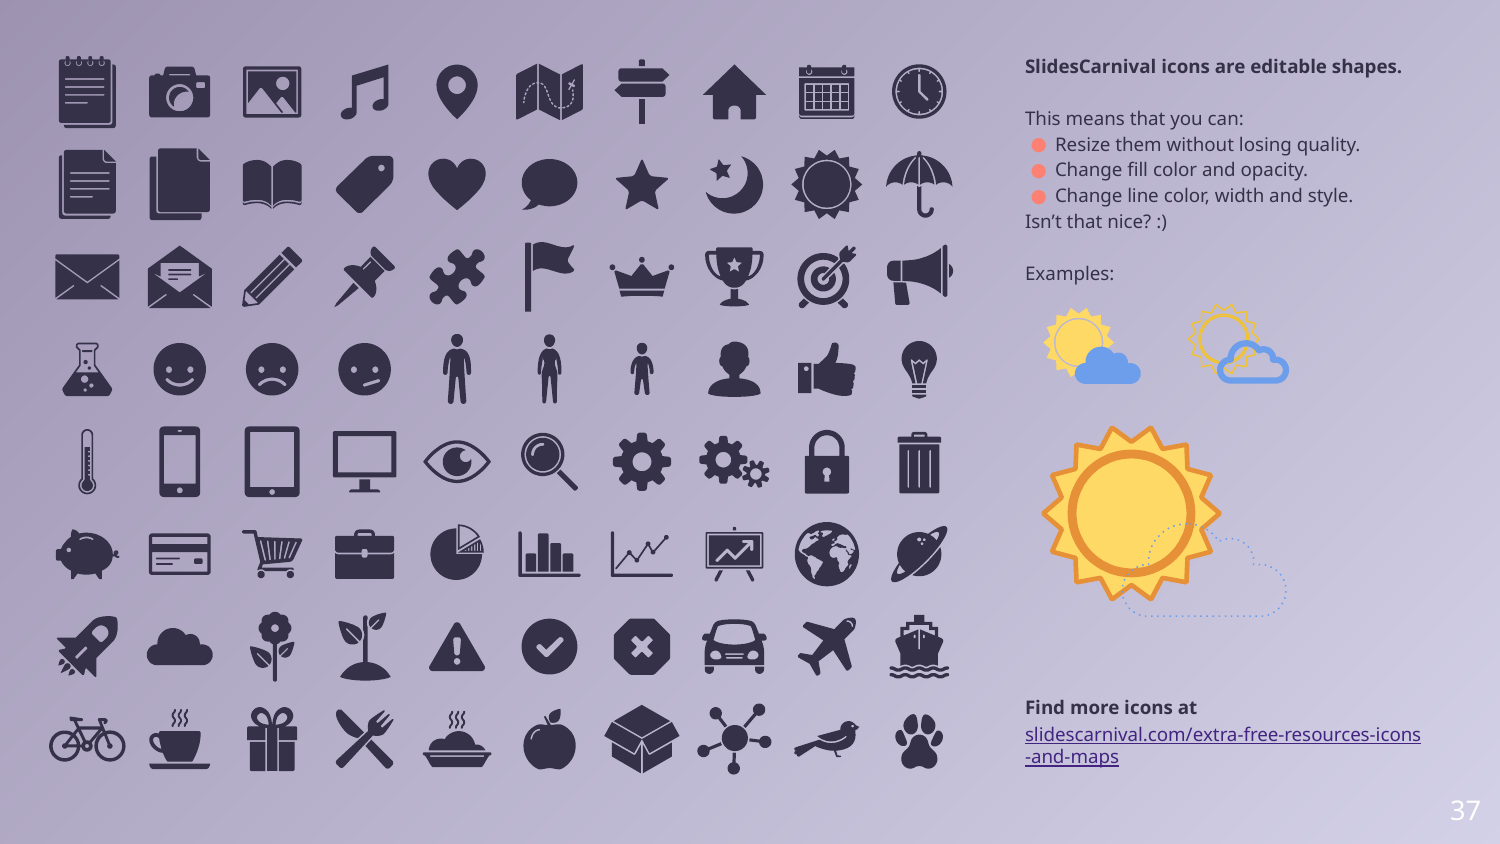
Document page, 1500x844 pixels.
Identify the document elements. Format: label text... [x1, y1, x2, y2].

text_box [885, 150, 953, 218]
text_box [244, 426, 300, 498]
text_box [429, 622, 485, 672]
text_box [521, 159, 578, 210]
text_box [705, 526, 764, 582]
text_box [886, 244, 954, 306]
text_box [794, 721, 860, 758]
text_box [612, 432, 672, 491]
text_box [1117, 352, 1141, 384]
text_box [340, 64, 389, 120]
text_box [1128, 538, 1286, 617]
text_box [515, 63, 584, 121]
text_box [895, 713, 944, 769]
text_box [891, 64, 947, 119]
text_box [804, 429, 850, 494]
text_box [245, 343, 299, 396]
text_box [890, 525, 948, 583]
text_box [603, 704, 680, 774]
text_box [442, 333, 472, 405]
text_box [159, 426, 201, 498]
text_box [335, 709, 394, 769]
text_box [148, 66, 211, 118]
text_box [334, 246, 396, 308]
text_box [58, 149, 116, 220]
text_box [613, 618, 671, 675]
text_box [153, 343, 206, 396]
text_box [246, 706, 298, 772]
text_box [797, 617, 856, 676]
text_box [242, 159, 302, 210]
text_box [523, 708, 576, 770]
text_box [430, 524, 484, 581]
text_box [1043, 427, 1220, 600]
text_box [537, 334, 562, 404]
text_box [49, 716, 126, 762]
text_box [148, 708, 211, 770]
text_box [791, 149, 863, 220]
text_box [242, 66, 302, 118]
text_box [429, 249, 485, 305]
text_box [338, 612, 391, 681]
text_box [705, 156, 764, 214]
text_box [697, 703, 772, 775]
text_box [521, 618, 578, 675]
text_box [614, 59, 670, 125]
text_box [78, 428, 97, 495]
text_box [518, 531, 581, 578]
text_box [630, 342, 654, 396]
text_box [62, 342, 113, 397]
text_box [610, 531, 674, 578]
list Find more icons at slidescarnival.com/extra-free-resources-icons-and-maps [1025, 692, 1425, 786]
text_box [708, 341, 761, 397]
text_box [149, 148, 211, 221]
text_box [58, 55, 116, 129]
text_box [794, 522, 860, 587]
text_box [889, 614, 950, 679]
text_box [146, 628, 213, 666]
slide_number ‹#› [1391, 779, 1482, 844]
text_box [55, 529, 120, 580]
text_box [897, 431, 942, 494]
text_box [702, 64, 767, 120]
text_box [616, 159, 668, 210]
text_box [701, 619, 767, 675]
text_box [422, 439, 492, 484]
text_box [422, 710, 492, 768]
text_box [55, 254, 120, 300]
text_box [332, 430, 397, 493]
text_box [335, 155, 394, 213]
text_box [241, 529, 303, 579]
text_box [428, 158, 486, 211]
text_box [798, 64, 855, 120]
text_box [797, 245, 857, 309]
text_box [249, 611, 295, 682]
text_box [1042, 307, 1115, 378]
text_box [699, 435, 770, 488]
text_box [797, 342, 856, 397]
text_box [436, 64, 478, 120]
list SlidesCarnival icons are editable shapes. This means that you can: Resize them without losing quality. Change fill color and opacity. Change line color, width and style. Isn’t that nice? :) Examples: [1025, 51, 1425, 302]
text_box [241, 246, 303, 308]
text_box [56, 615, 118, 678]
text_box [1261, 349, 1286, 381]
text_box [148, 533, 211, 576]
text_box [338, 343, 391, 396]
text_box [901, 340, 938, 399]
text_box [524, 241, 575, 312]
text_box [609, 256, 675, 297]
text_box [334, 529, 395, 580]
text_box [1188, 304, 1260, 374]
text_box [704, 247, 764, 307]
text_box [147, 245, 212, 309]
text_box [520, 432, 579, 491]
